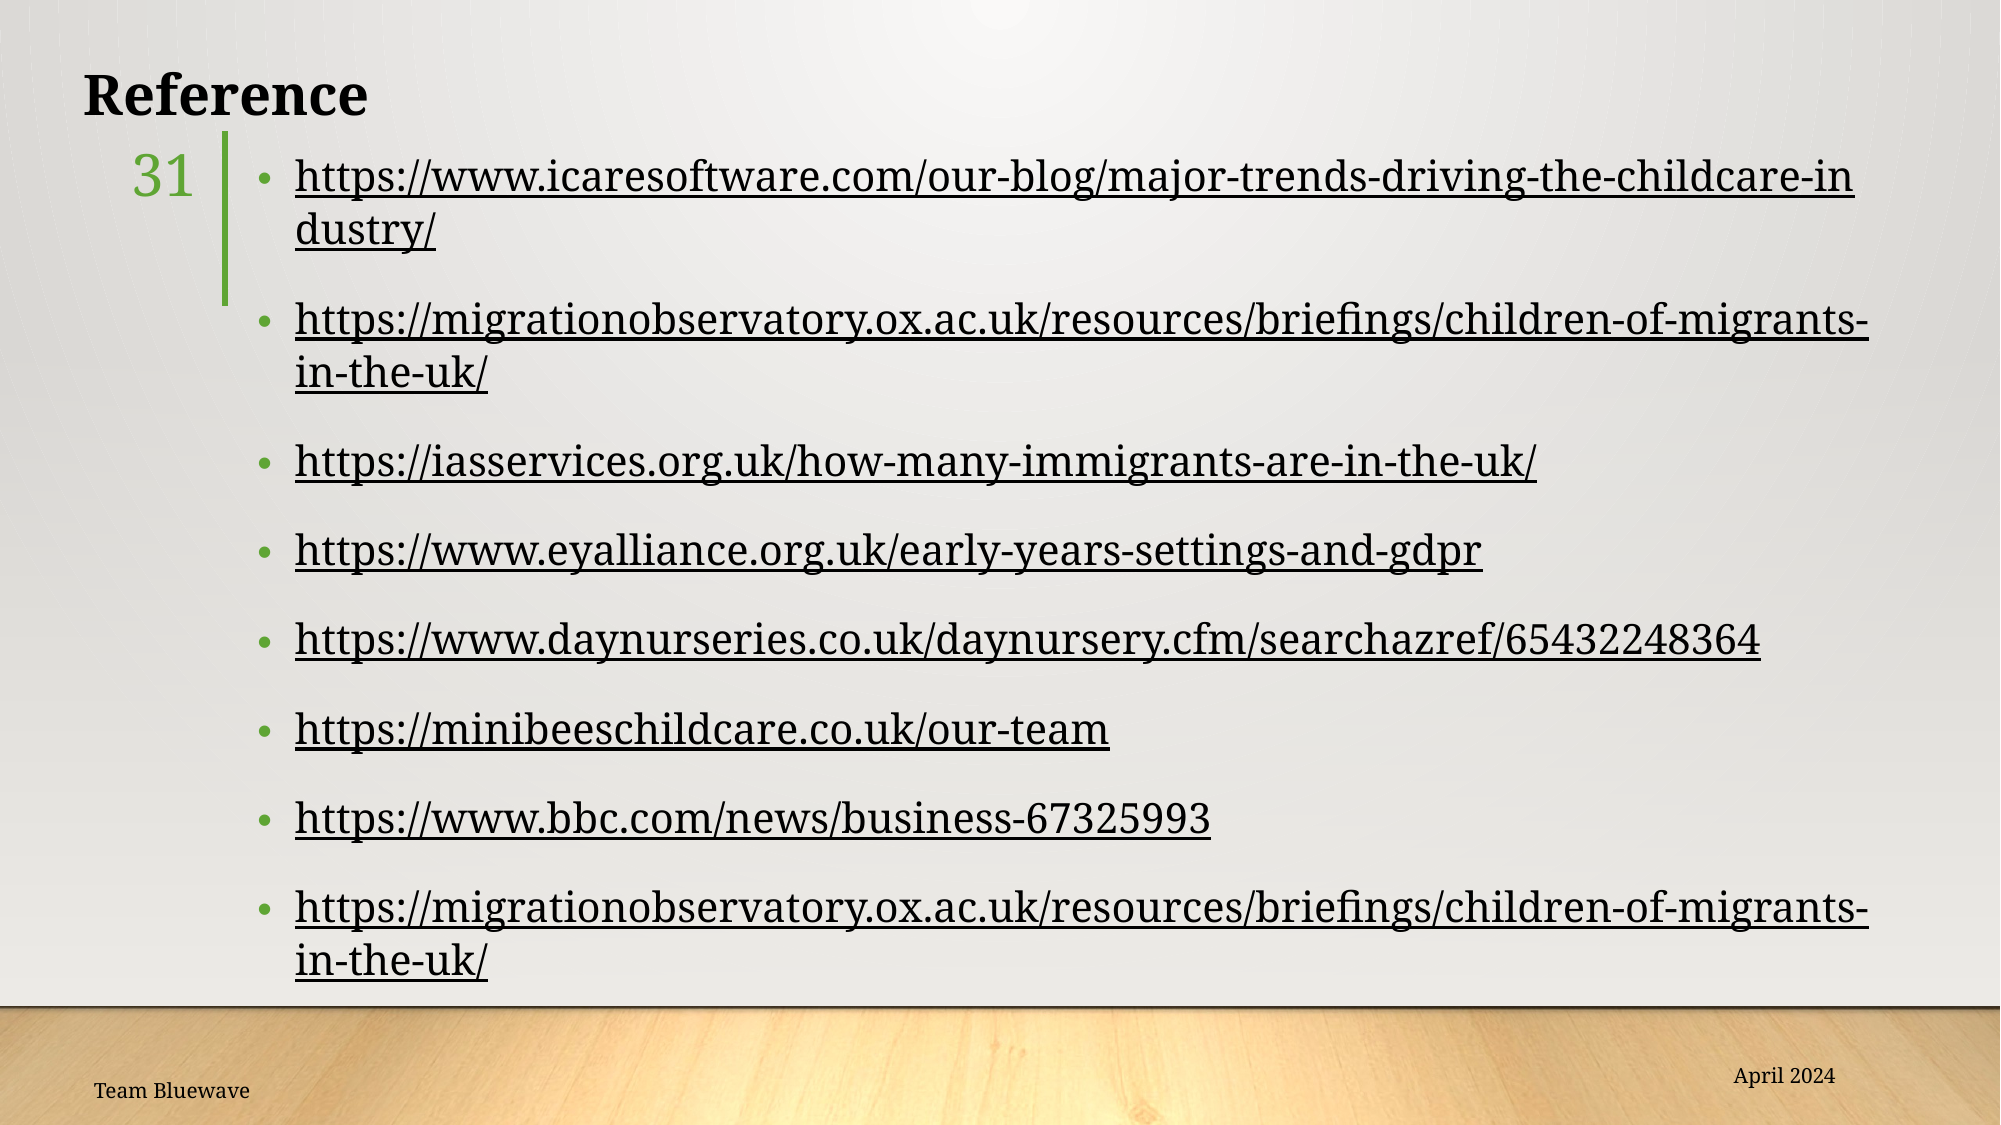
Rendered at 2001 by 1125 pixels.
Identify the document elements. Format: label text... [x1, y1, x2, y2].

list https://www.icaresoftware.com/our-blog/major-trends-driving-the-childcare-industry/ https://migrationobservatory.ox.ac.uk/resources/briefings/children-of-migrants-in-the-uk/ https://iasservices.org.uk/how-many-immigrants-are-in-the-uk/ https://www.eyalliance.org.uk/early-years-settings-and-gdpr https://www.daynurseries.co.uk/daynursery.cfm/searchazref/65432248364 https://minibeeschildcare.co.uk/our-team https://www.bbc.com/news/business-67325993 https://migrationobservatory.ox.ac.uk/resources/briefings/children-of-migrants-in-the-uk/ [242, 131, 1887, 990]
footer Team Bluewave [78, 1065, 1040, 1116]
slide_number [1276, 1049, 1851, 1101]
picture [0, 1006, 2000, 1125]
title Reference [68, 59, 1799, 136]
slide_number 31 [78, 131, 212, 214]
